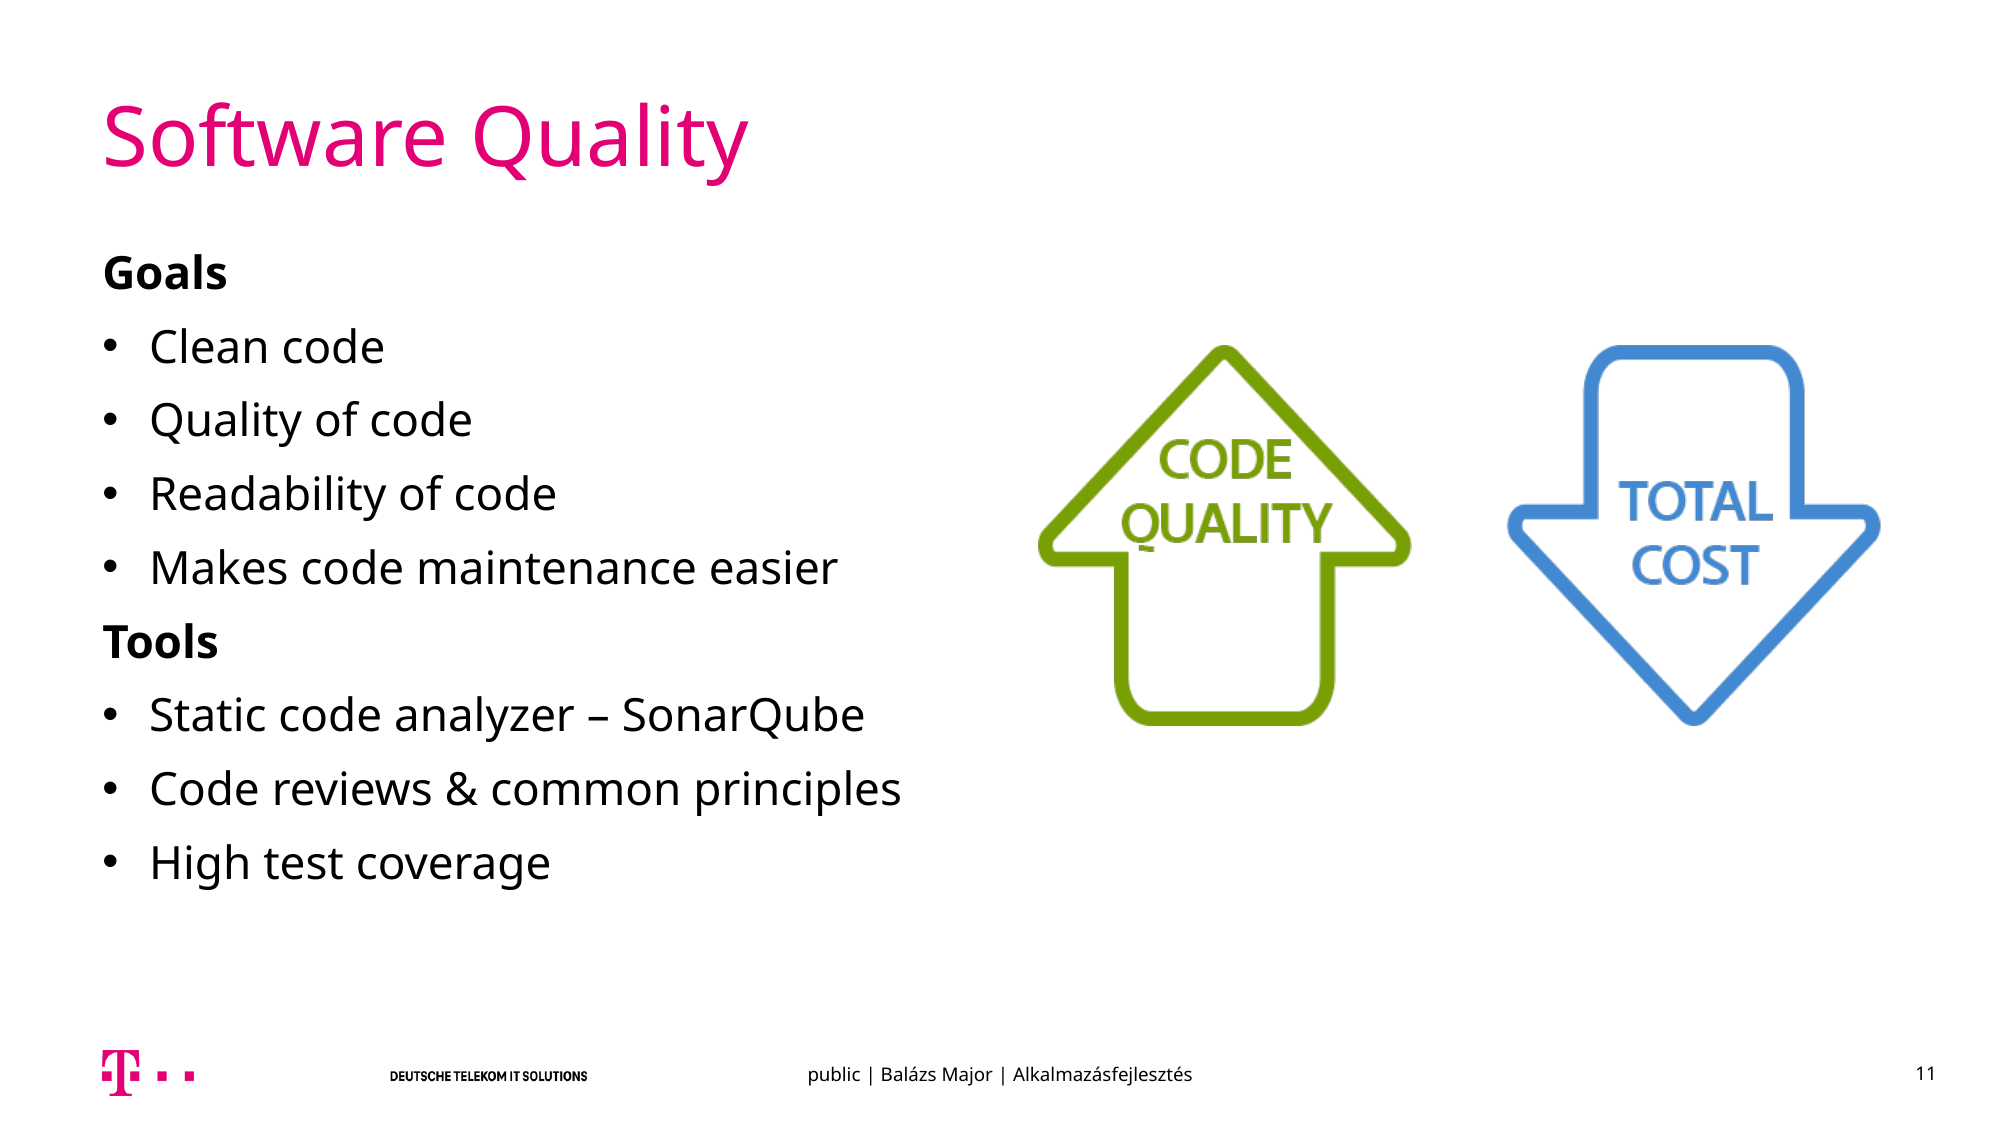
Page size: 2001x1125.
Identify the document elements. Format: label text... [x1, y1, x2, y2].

title Software Quality [102, 66, 1898, 185]
picture [999, 327, 1942, 798]
picture [102, 1050, 385, 1096]
slide_number 11 [1915, 1047, 1957, 1101]
footer public | Balázs Major | Alkalmazásfejlesztés [385, 1047, 1615, 1101]
list Goals Clean code Quality of code Readability of code Makes code maintenance easier Tools Static code analyzer – SonarQube Code reviews & common principles High test coverage [102, 243, 977, 1023]
